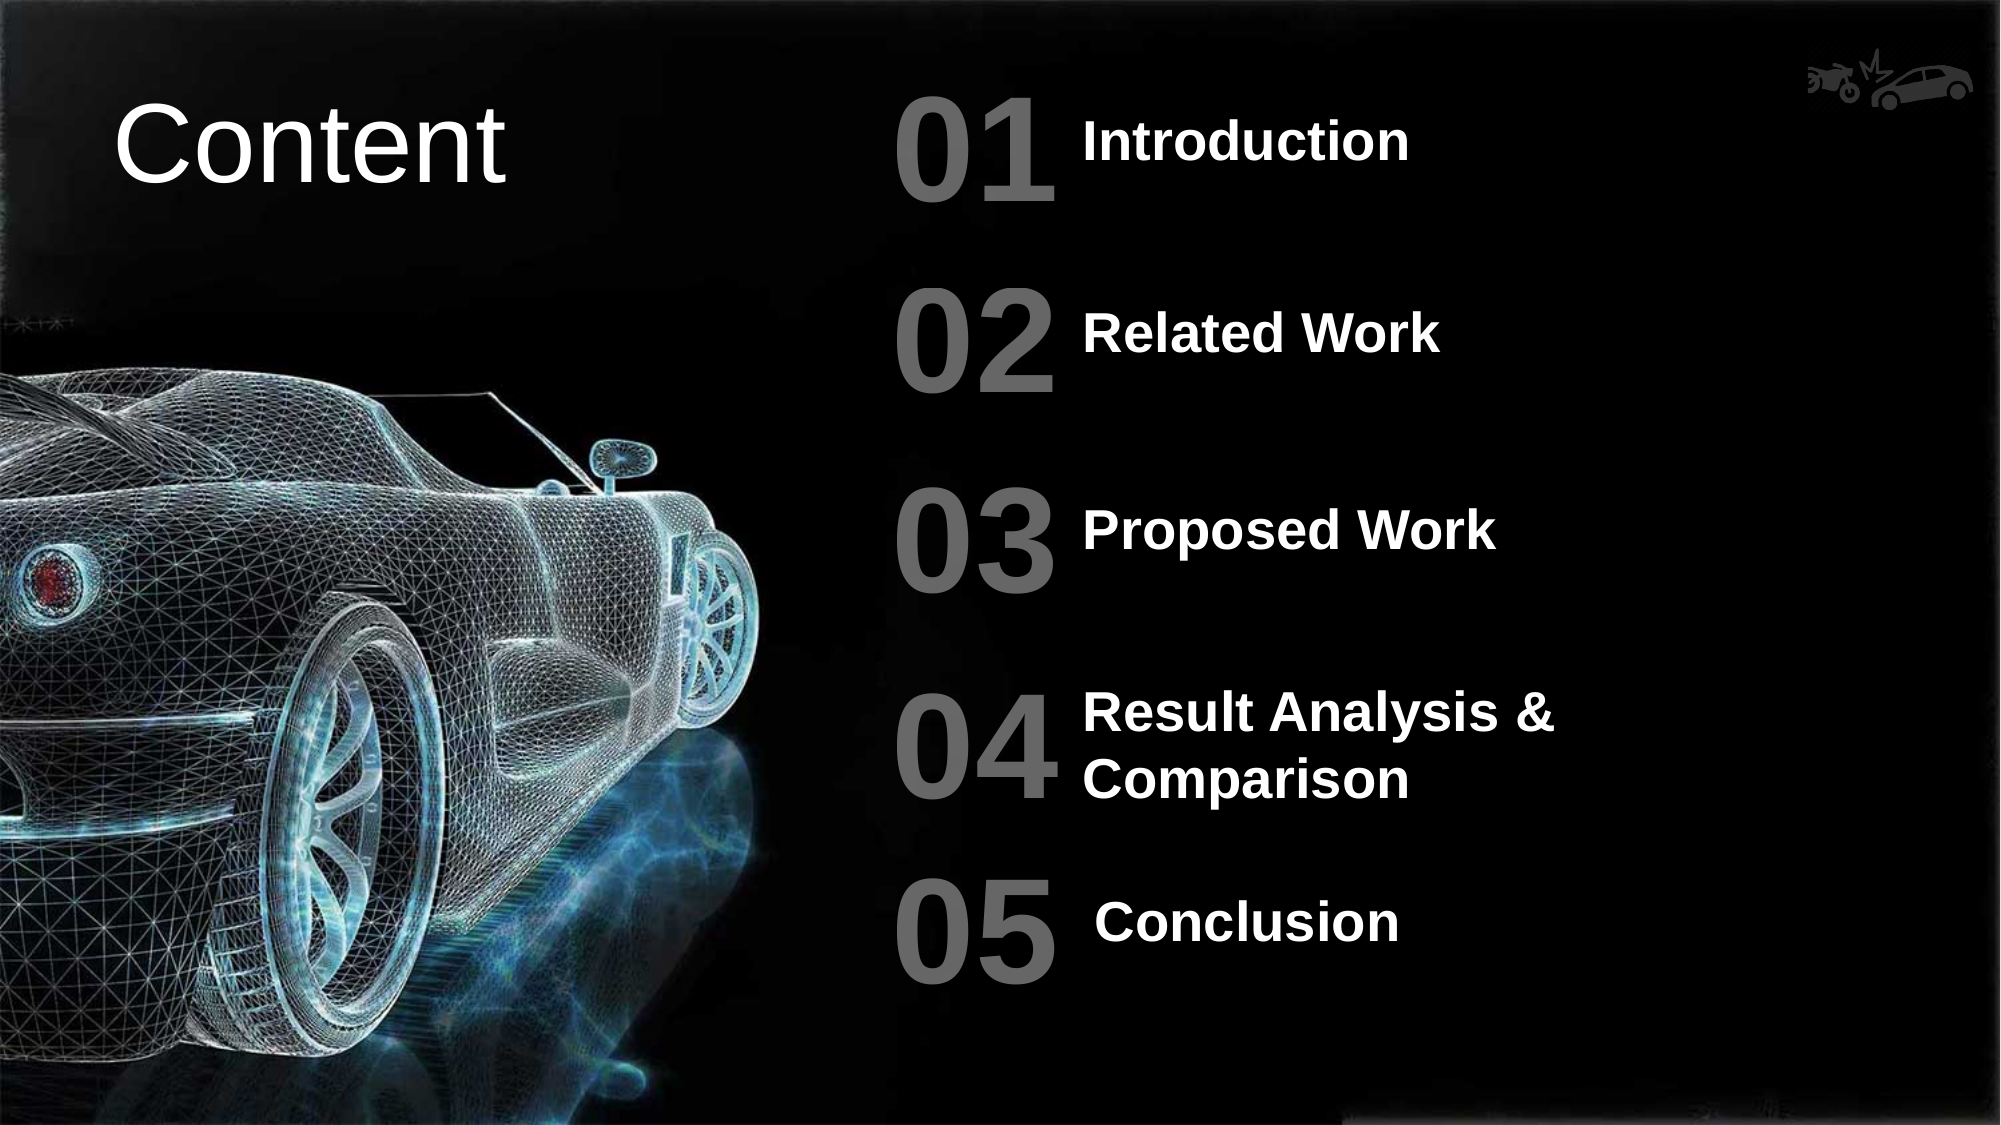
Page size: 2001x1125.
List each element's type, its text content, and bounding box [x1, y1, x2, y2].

text_box Related Work [1101, 288, 1877, 371]
text_box 01 [849, 44, 1101, 235]
text_box Introduction [1101, 96, 1877, 179]
text_box 04 [849, 640, 1101, 826]
text_box Result Analysis & Comparison [1101, 667, 1877, 818]
text_box Proposed Work [1101, 486, 1877, 569]
text_box 02 [849, 235, 1101, 431]
text_box Conclusion [1077, 877, 1889, 960]
text_box 03 [849, 435, 1101, 630]
text_box Content [97, 62, 701, 212]
picture [0, 0, 2001, 1125]
text_box 05 [849, 826, 1101, 1021]
